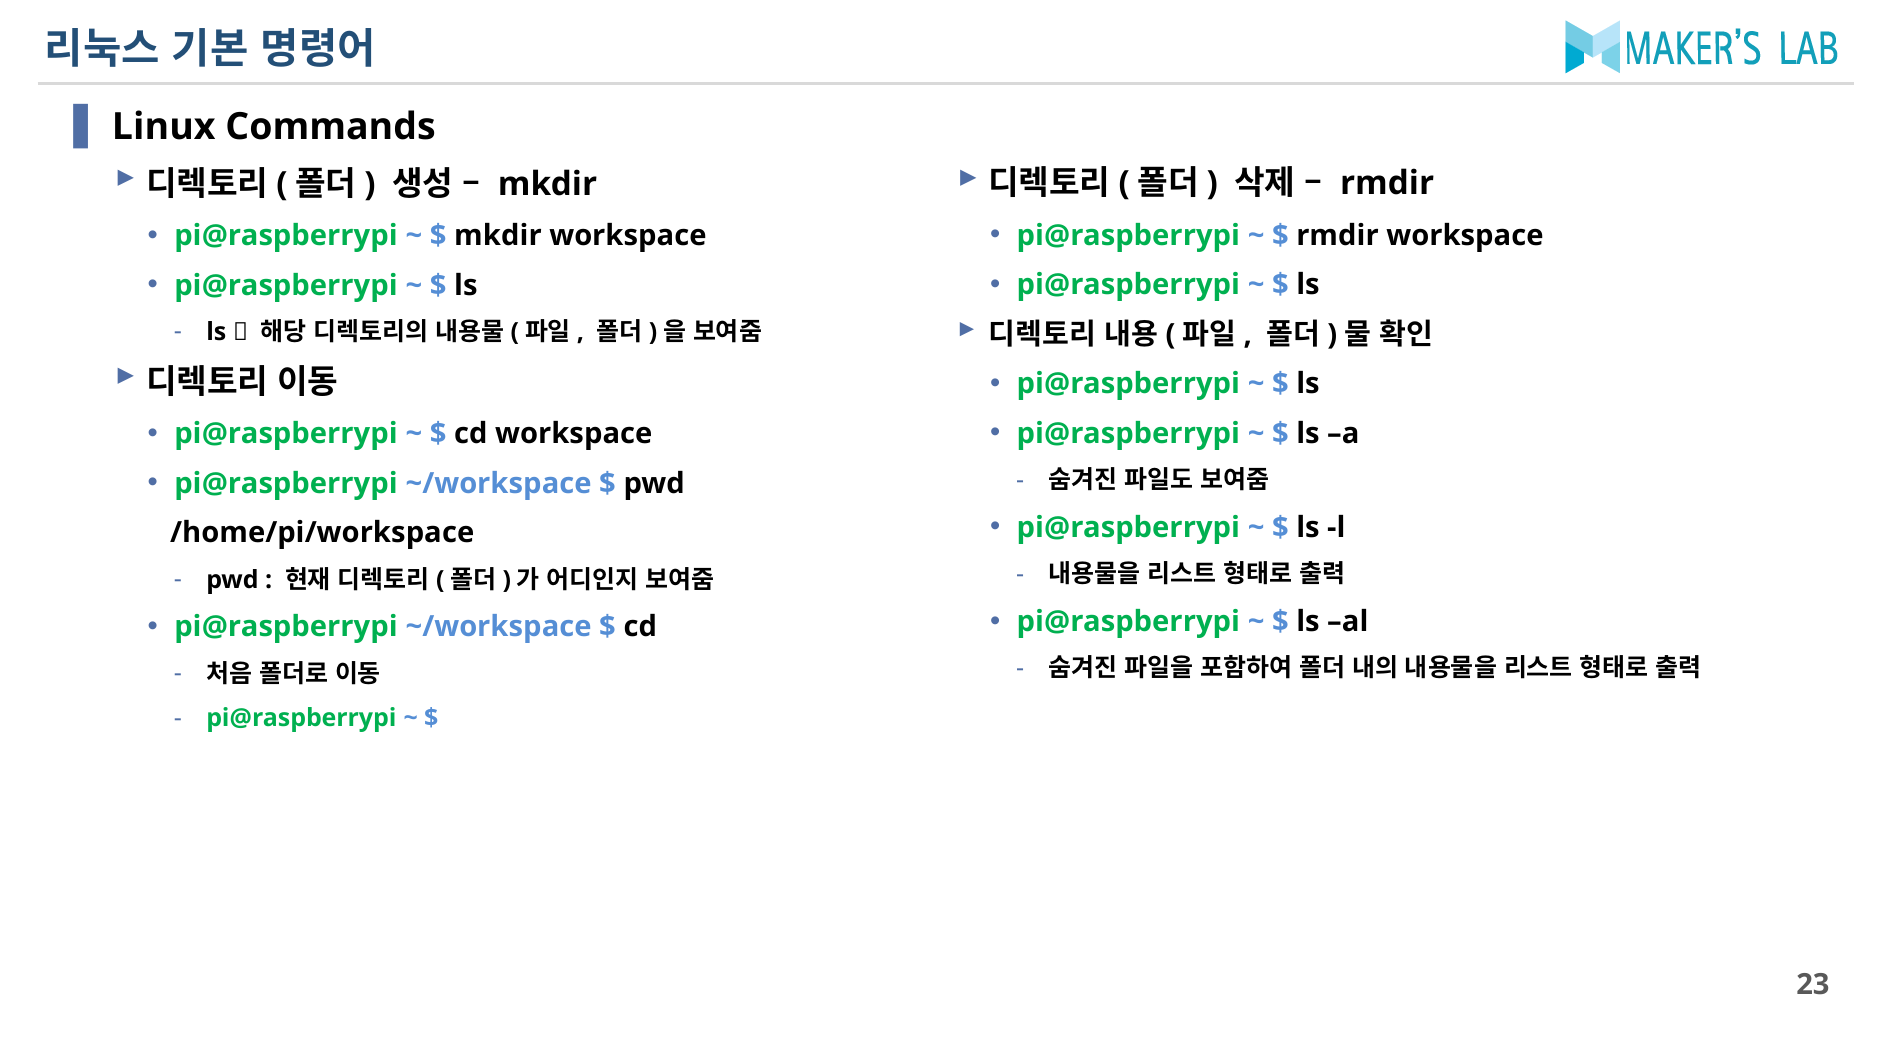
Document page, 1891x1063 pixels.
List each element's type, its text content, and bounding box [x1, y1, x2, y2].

picture [1557, 10, 1845, 79]
title 리눅스 기본 명령어 [29, 13, 1809, 80]
slide_number 23 [1703, 956, 1845, 1014]
text_box 디렉토리(폴더) 삭제 – rmdir pi@raspberrypi ~ $ rmdir workspace pi@raspberrypi ~ $ ls 디렉토리 내용(파일, 폴더)물 확인 pi@raspberrypi ~ $ ls pi@raspberrypi ~ $ ls –a 숨겨진 파일도 보여줌 pi@raspberrypi ~ $ ls -l 내용물을 리스트 형태로 출력 pi@raspberrypi ~ $ ls –al 숨겨진 파일을 포함하여 폴더 내의 내용물을 리스트 형태로 출력 [885, 94, 1820, 910]
list Linux Commands 디렉토리(폴더) 생성 – mkdir pi@raspberrypi ~ $ mkdir workspace pi@raspberrypi ~ $ ls ls  해당 디렉토리의 내용물(파일, 폴더)을 보여줌 디렉토리 이동 pi@raspberrypi ~ $ cd workspace pi@raspberrypi ~/workspace $ pwd /home/pi/workspace pwd : 현재 디렉토리(폴더)가 어디인지 보여줌 pi@raspberrypi ~/workspace $ cd 처음 폴더로 이동 pi@raspberrypi ~ $ [43, 94, 885, 780]
